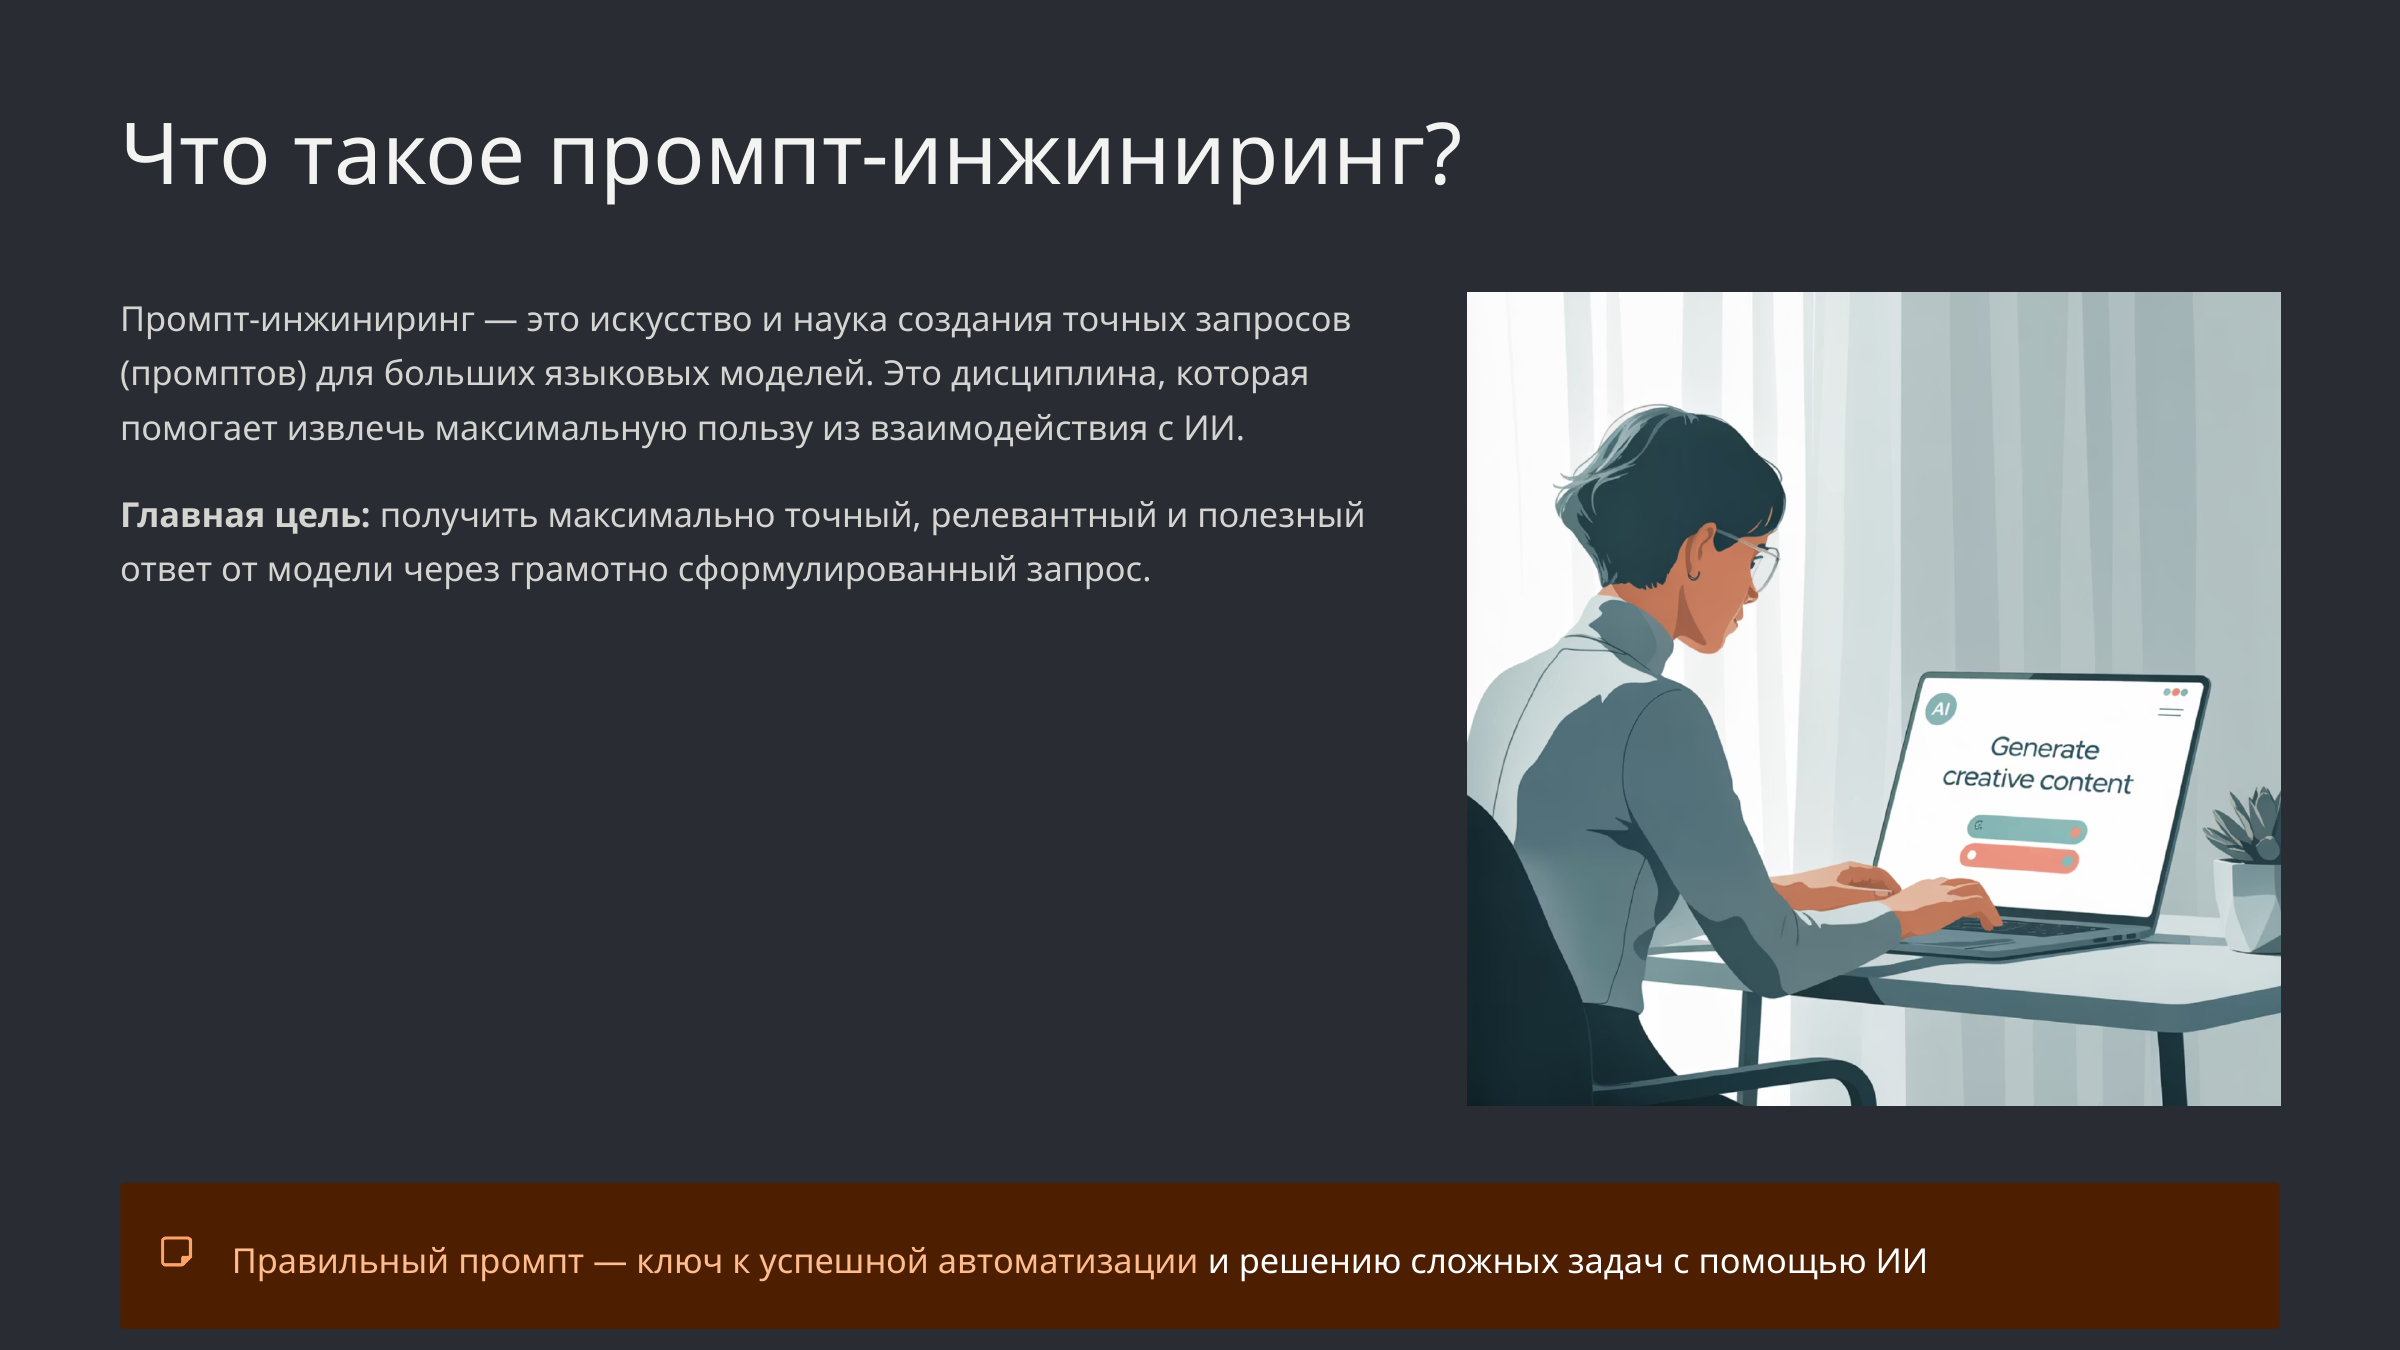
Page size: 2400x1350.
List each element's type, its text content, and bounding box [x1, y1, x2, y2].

text_box Правильный промпт — ключ к успешной автоматизации и решению сложных задач с помощью ИИ [231, 1225, 2246, 1281]
text_box [120, 1182, 2280, 1329]
text_box Что такое промпт-инжиниринг? [120, 94, 1432, 202]
picture [154, 1234, 198, 1269]
text_box Главная цель: получить максимально точный, релевантный и полезный ответ от модели через грамотно сформулированный запрос. [120, 480, 1383, 591]
picture [1467, 292, 2281, 1106]
text_box Промпт-инжиниринг — это искусство и наука создания точных запросов (промптов) для больших языковых моделей. Это дисциплина, которая помогает извлечь максимальную пользу из взаимодействия с ИИ. [120, 284, 1383, 450]
